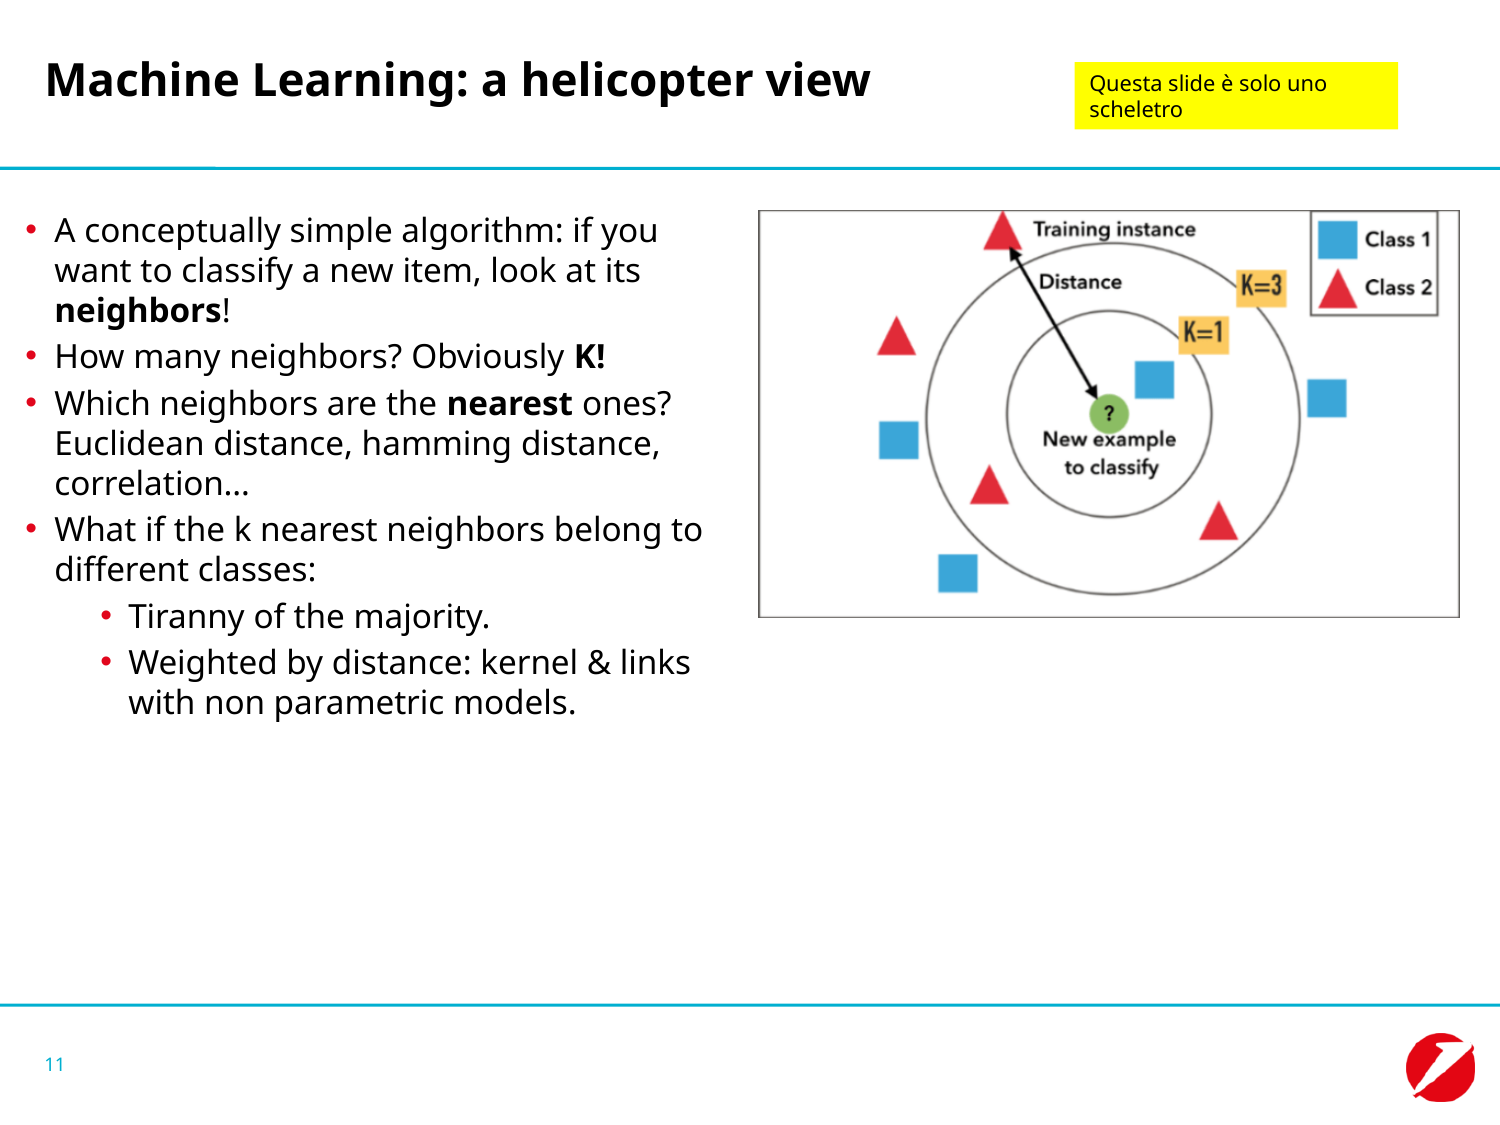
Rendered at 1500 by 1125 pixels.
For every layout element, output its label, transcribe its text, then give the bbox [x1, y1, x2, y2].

text_box Questa slide è solo uno scheletro [1074, 62, 1399, 130]
picture [1406, 1033, 1475, 1102]
slide_number 11 [44, 1036, 89, 1096]
list A conceptually simple algorithm: if you want to classify a new item, look at its neighbors! How many neighbors? Obviously K! Which neighbors are the nearest ones? Euclidean distance, hamming distance, correlation… What if the k nearest neighbors belong to different classes: Tiranny of the majority. Weighted by distance: kernel & links with non parametric models. [25, 208, 745, 947]
title Machine Learning: a helicopter view [44, 0, 1470, 166]
picture [758, 210, 1460, 619]
